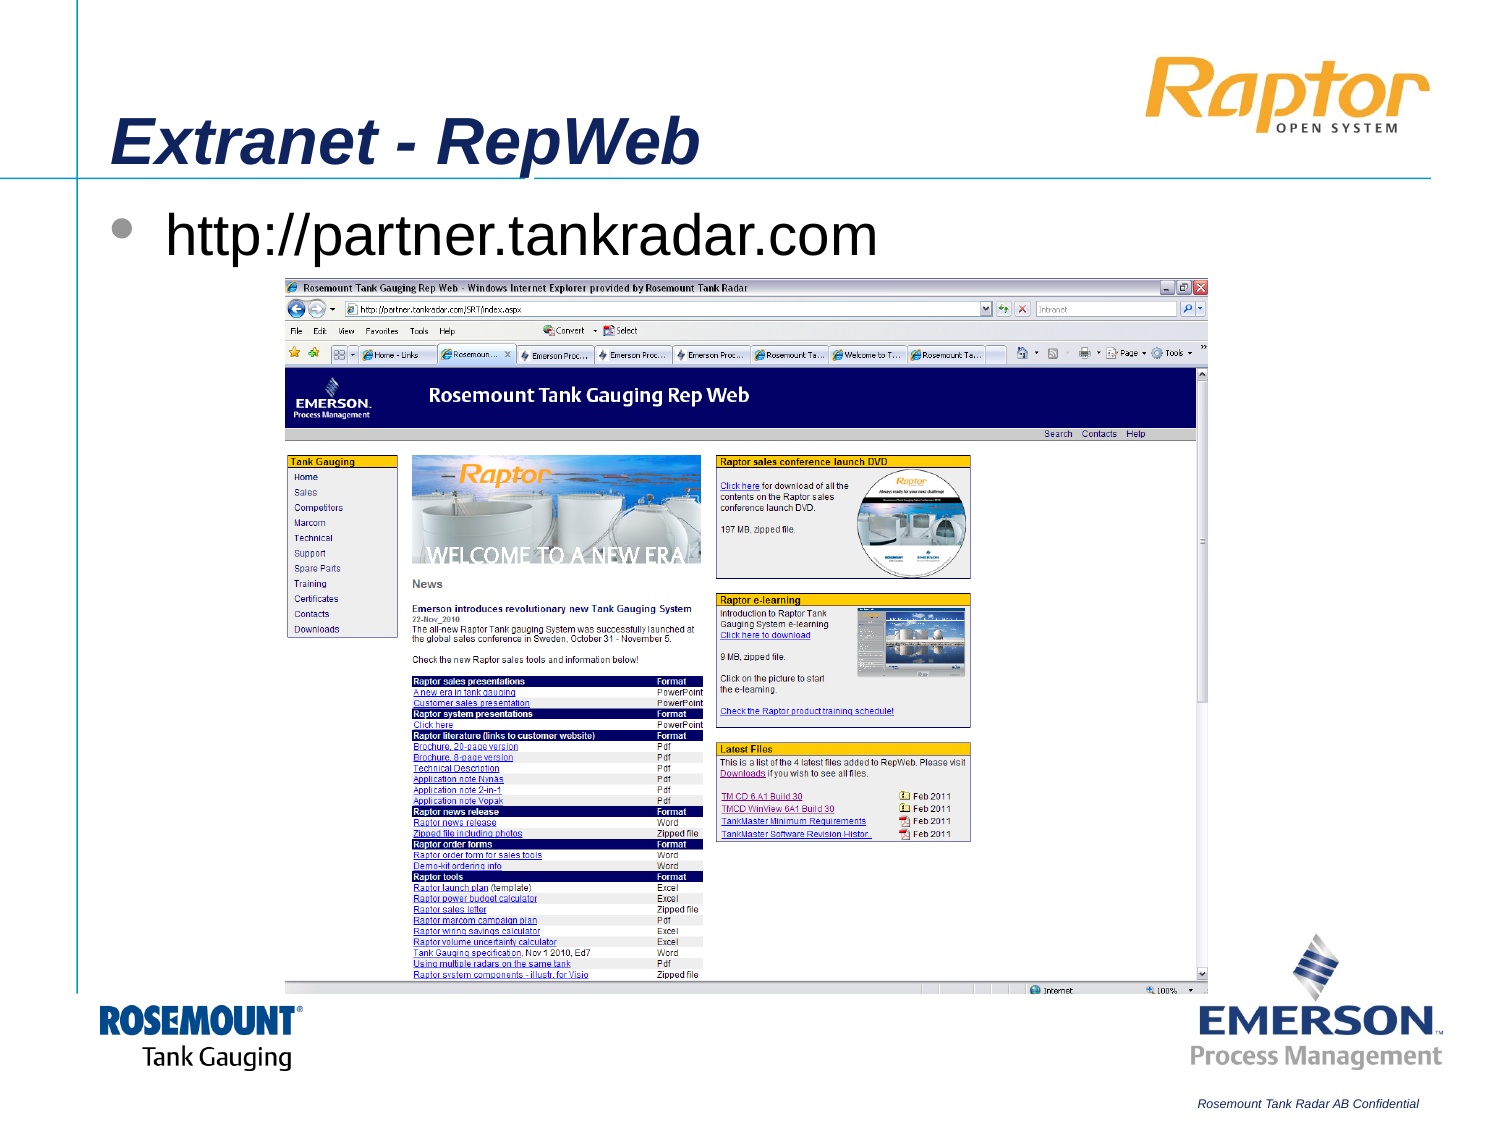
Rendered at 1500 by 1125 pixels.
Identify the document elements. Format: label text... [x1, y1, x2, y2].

picture [100, 1005, 303, 1071]
picture [284, 278, 1461, 1098]
title Extranet - RepWeb [95, 66, 1342, 186]
list http://partner.tankradar.com [93, 197, 1463, 944]
picture [1139, 54, 1436, 135]
